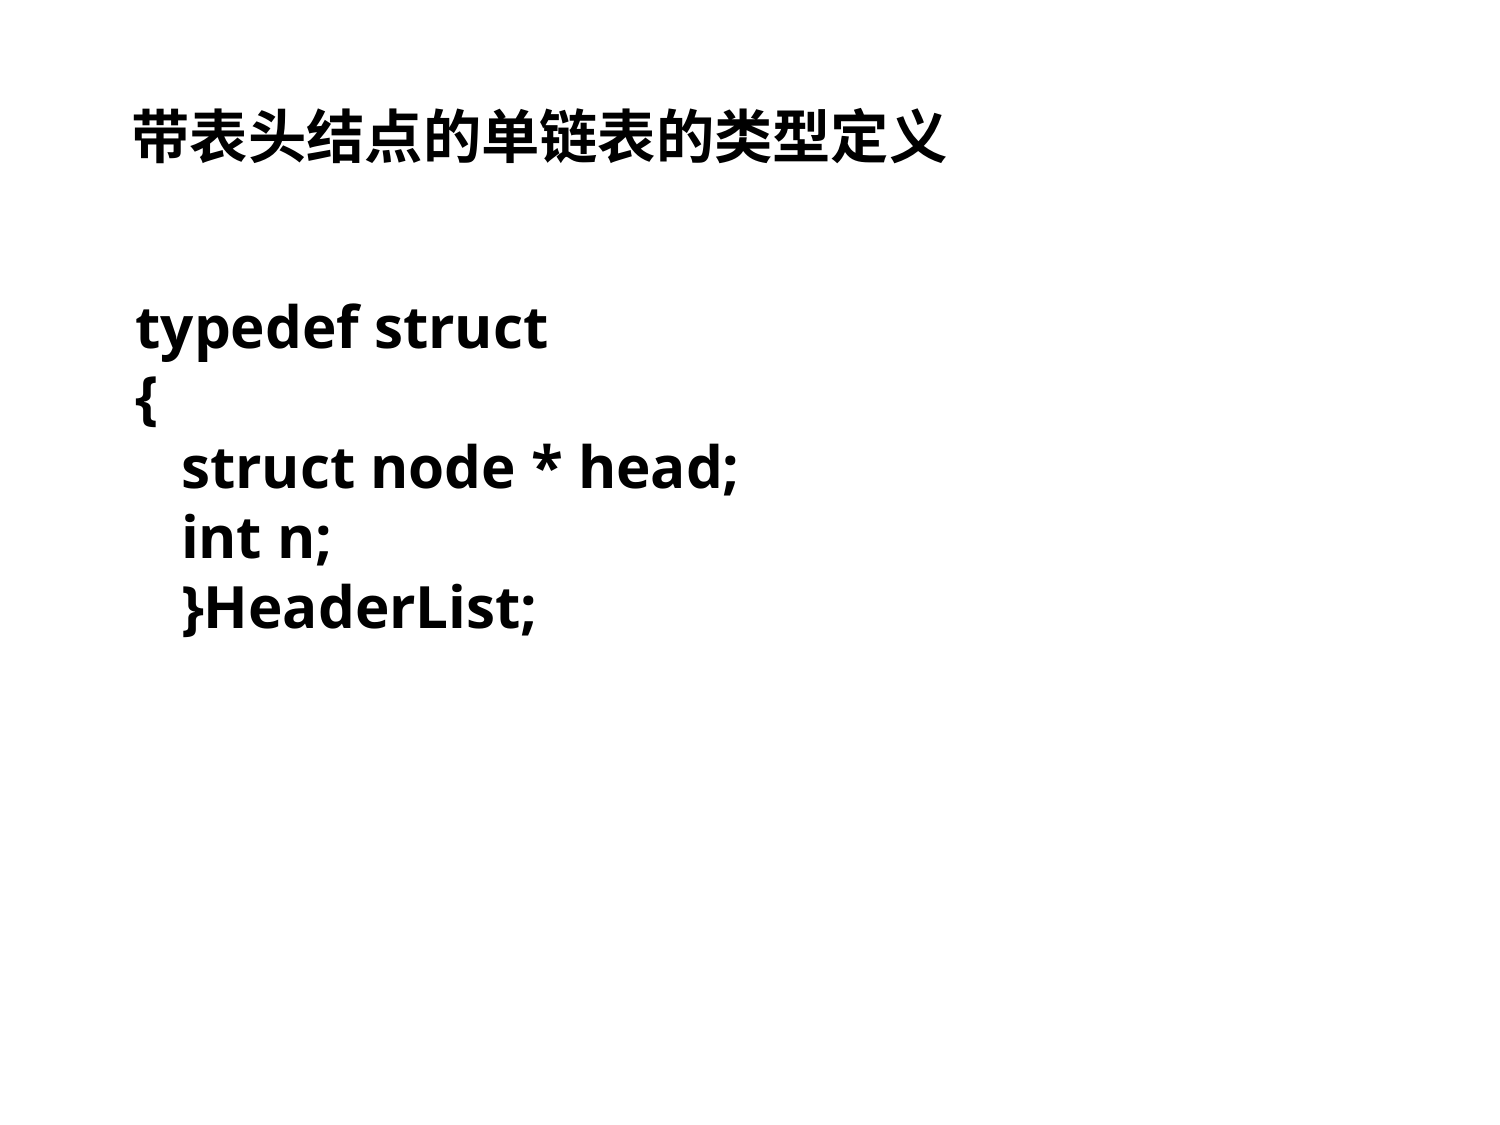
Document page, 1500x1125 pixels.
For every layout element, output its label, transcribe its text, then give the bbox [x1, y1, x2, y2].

text_box typedef struct { struct node * head; int n; }HeaderList; [120, 282, 1279, 648]
text_box 带表头结点的单链表的类型定义 [117, 93, 963, 178]
